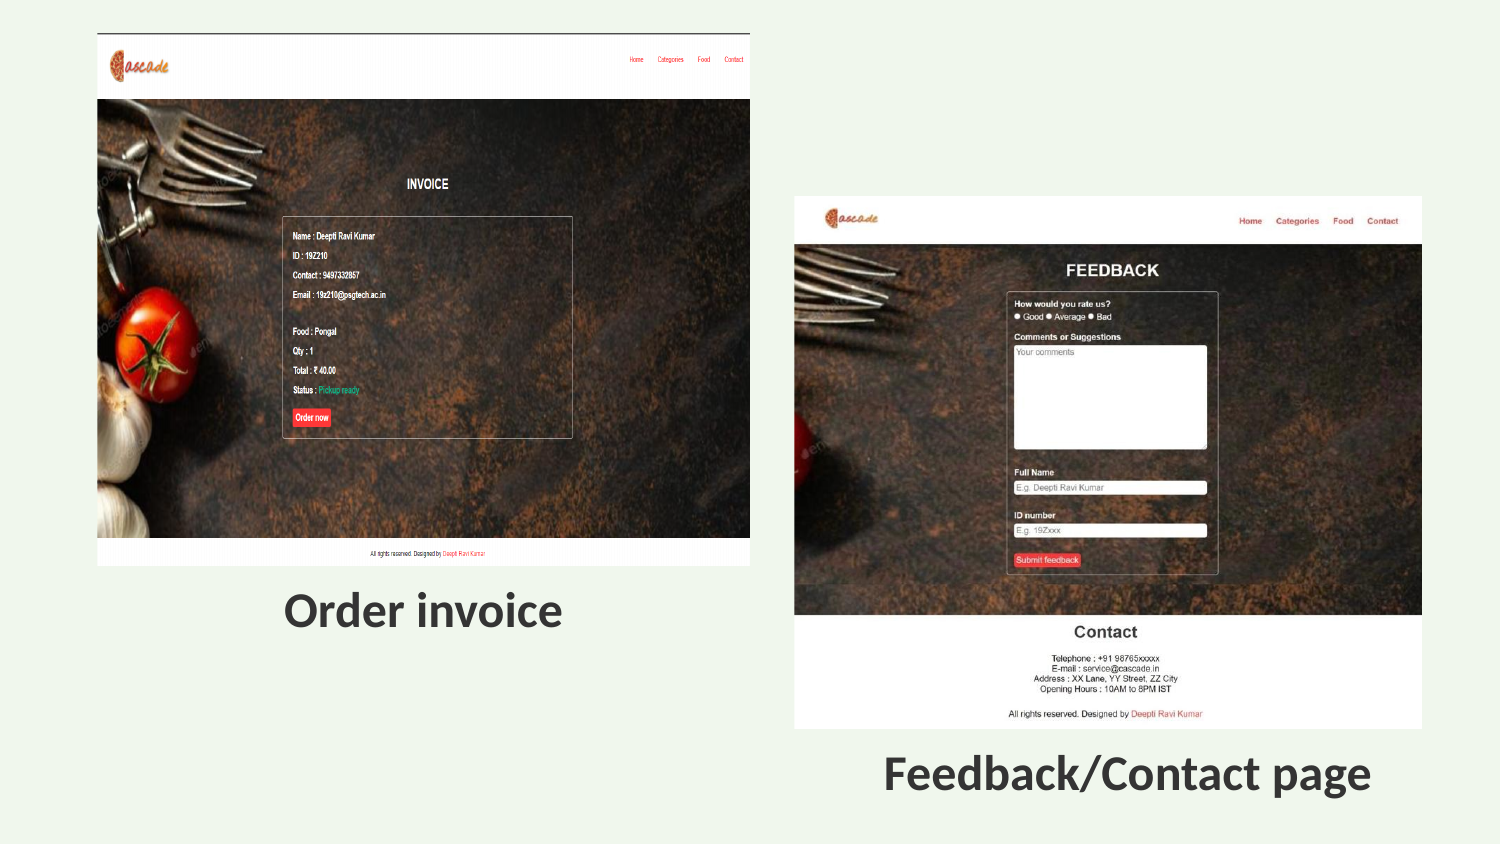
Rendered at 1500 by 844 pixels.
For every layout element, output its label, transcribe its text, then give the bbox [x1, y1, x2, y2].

picture [794, 196, 1423, 729]
text_box Feedback/Contact page [834, 737, 1422, 808]
text_box Order invoice [144, 574, 703, 645]
picture [96, 33, 751, 566]
